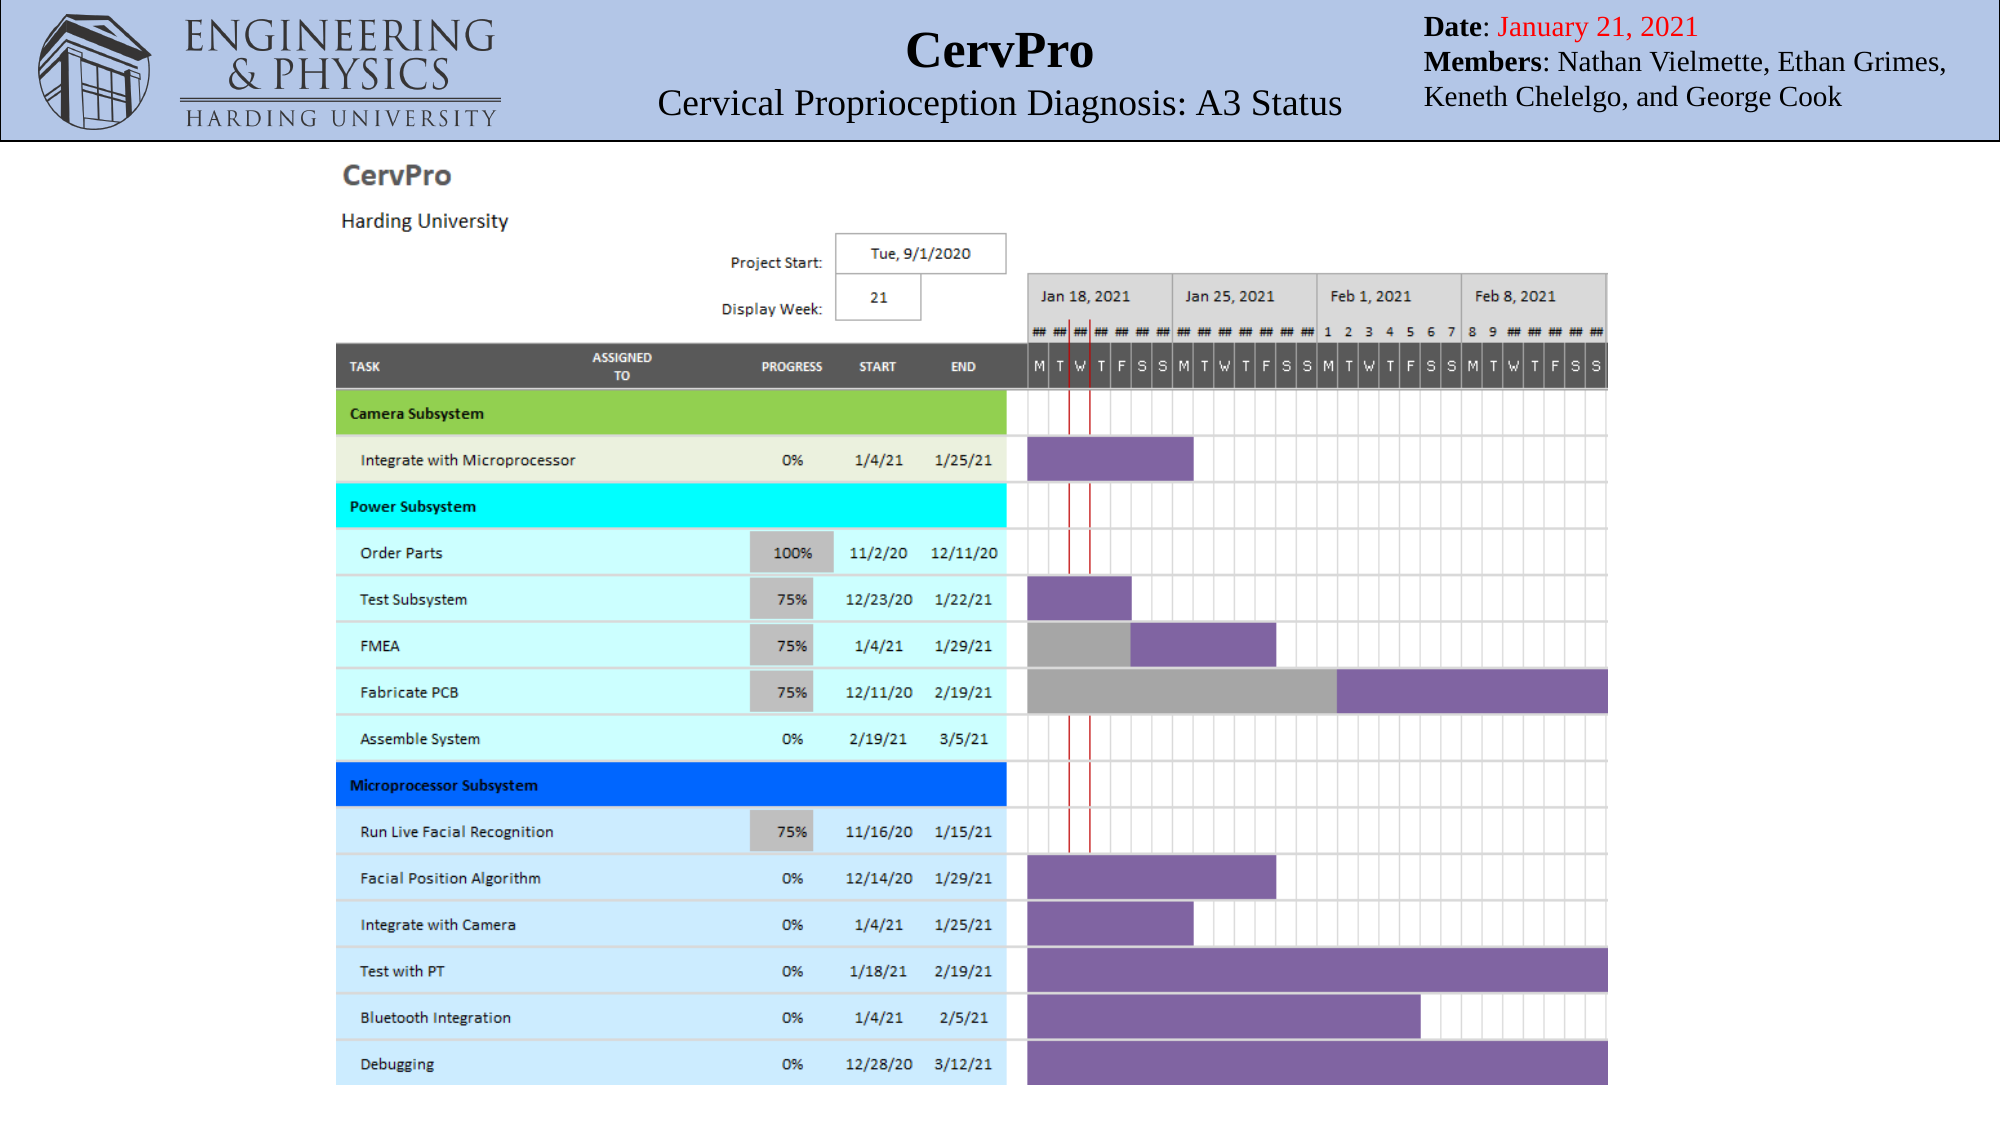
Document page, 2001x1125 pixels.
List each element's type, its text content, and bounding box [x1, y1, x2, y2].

picture [38, 14, 501, 130]
text_box Date: January 21, 2021 Members: Nathan Vielmette, Ethan Grimes, Keneth Chelelgo, and George Cook [1408, 0, 1989, 120]
text_box CervPro Cervical Proprioception Diagnosis: A3 Status [0, 0, 2000, 142]
picture [336, 157, 1608, 1085]
